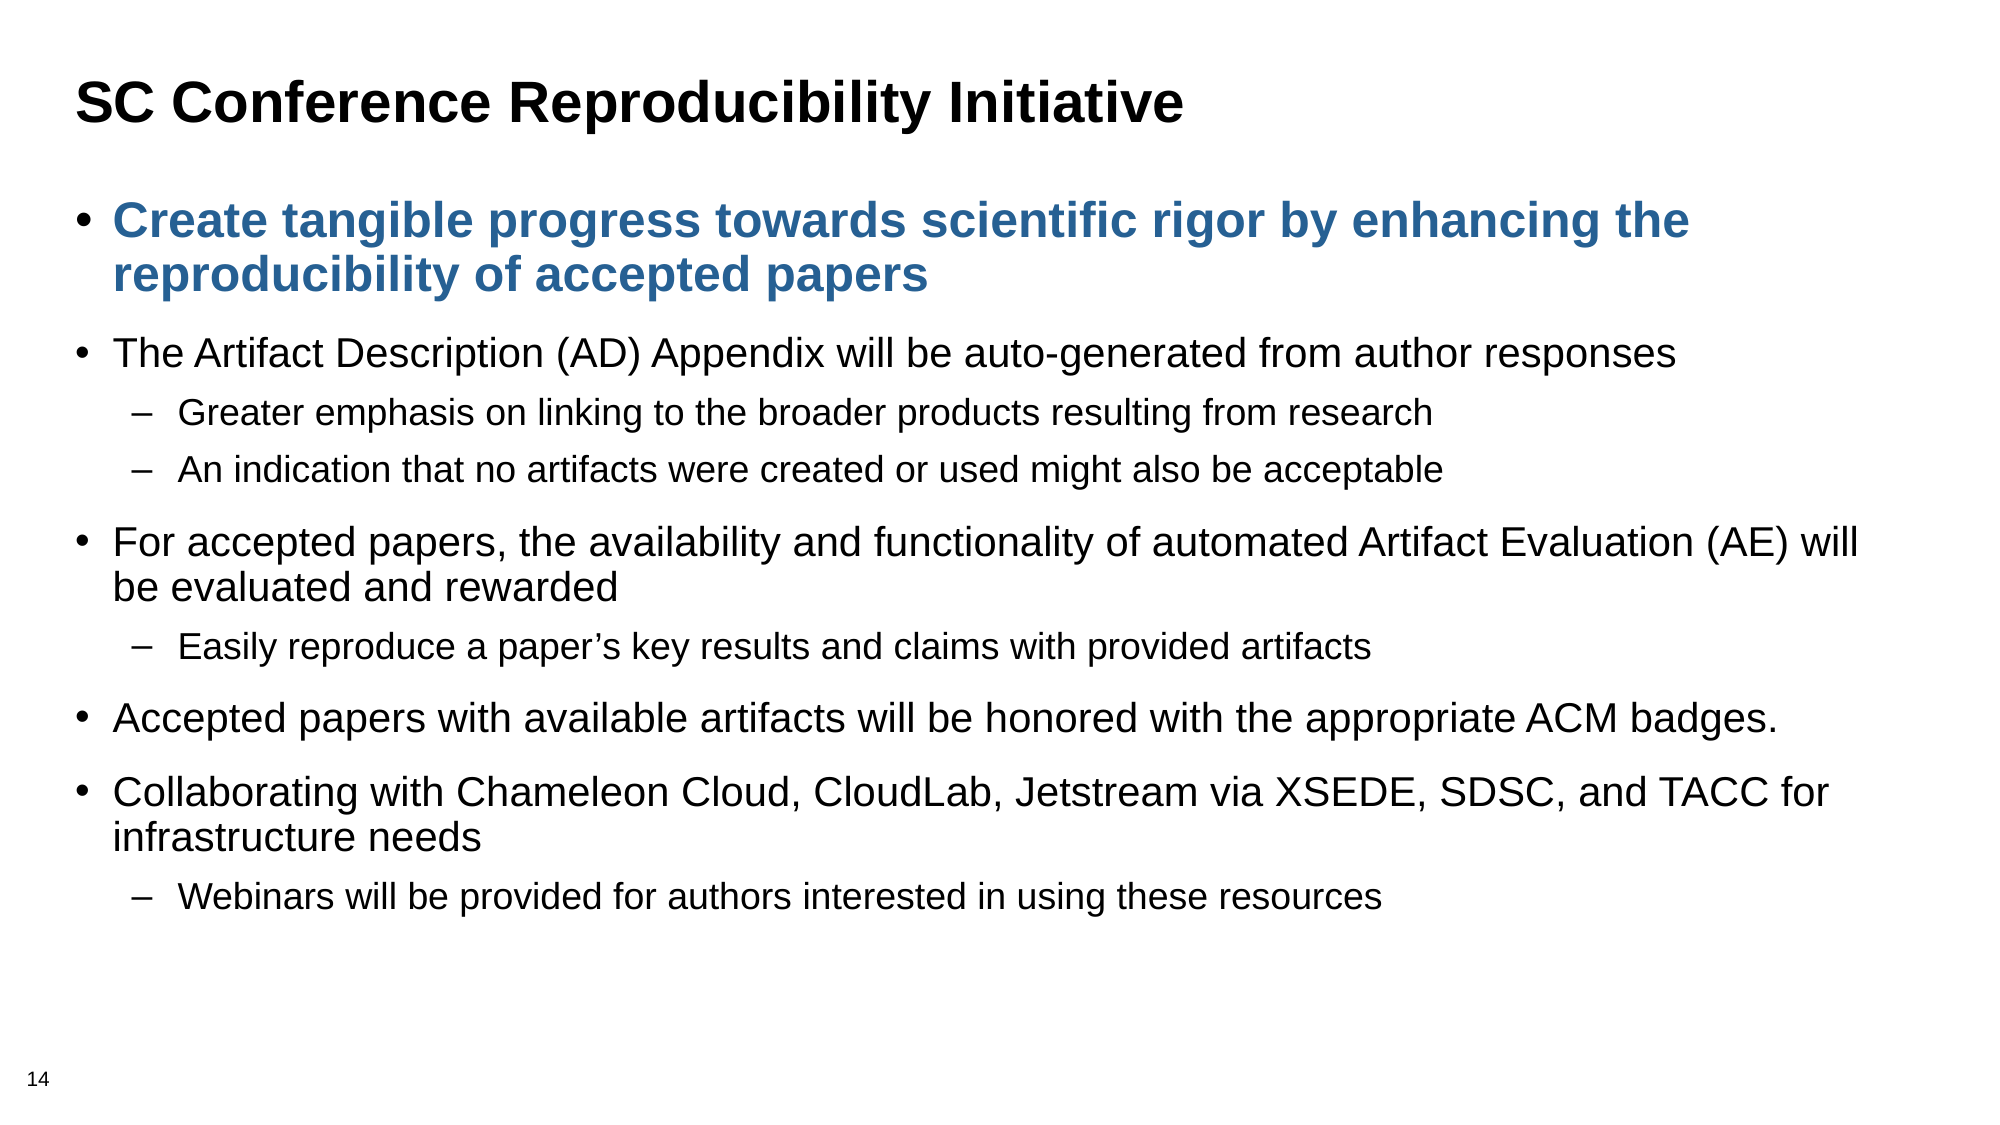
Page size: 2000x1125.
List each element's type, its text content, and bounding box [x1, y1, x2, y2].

list Create tangible progress towards scientific rigor by enhancing the reproducibility of accepted papers The Artifact Description (AD) Appendix will be auto-generated from author responses Greater emphasis on linking to the broader products resulting from research An indication that no artifacts were created or used might also be acceptable For accepted papers, the availability and functionality of automated Artifact Evaluation (AE) will be evaluated and rewarded Easily reproduce a paper’s key results and claims with provided artifacts Accepted papers with available artifacts will be honored with the appropriate ACM badges. Collaborating with Chameleon Cloud, CloudLab, Jetstream via XSEDE, SDSC, and TACC for infrastructure needs Webinars will be provided for authors interested in using these resources [59, 186, 1926, 852]
title SC Conference Reproducibility Initiative [59, 67, 1926, 186]
